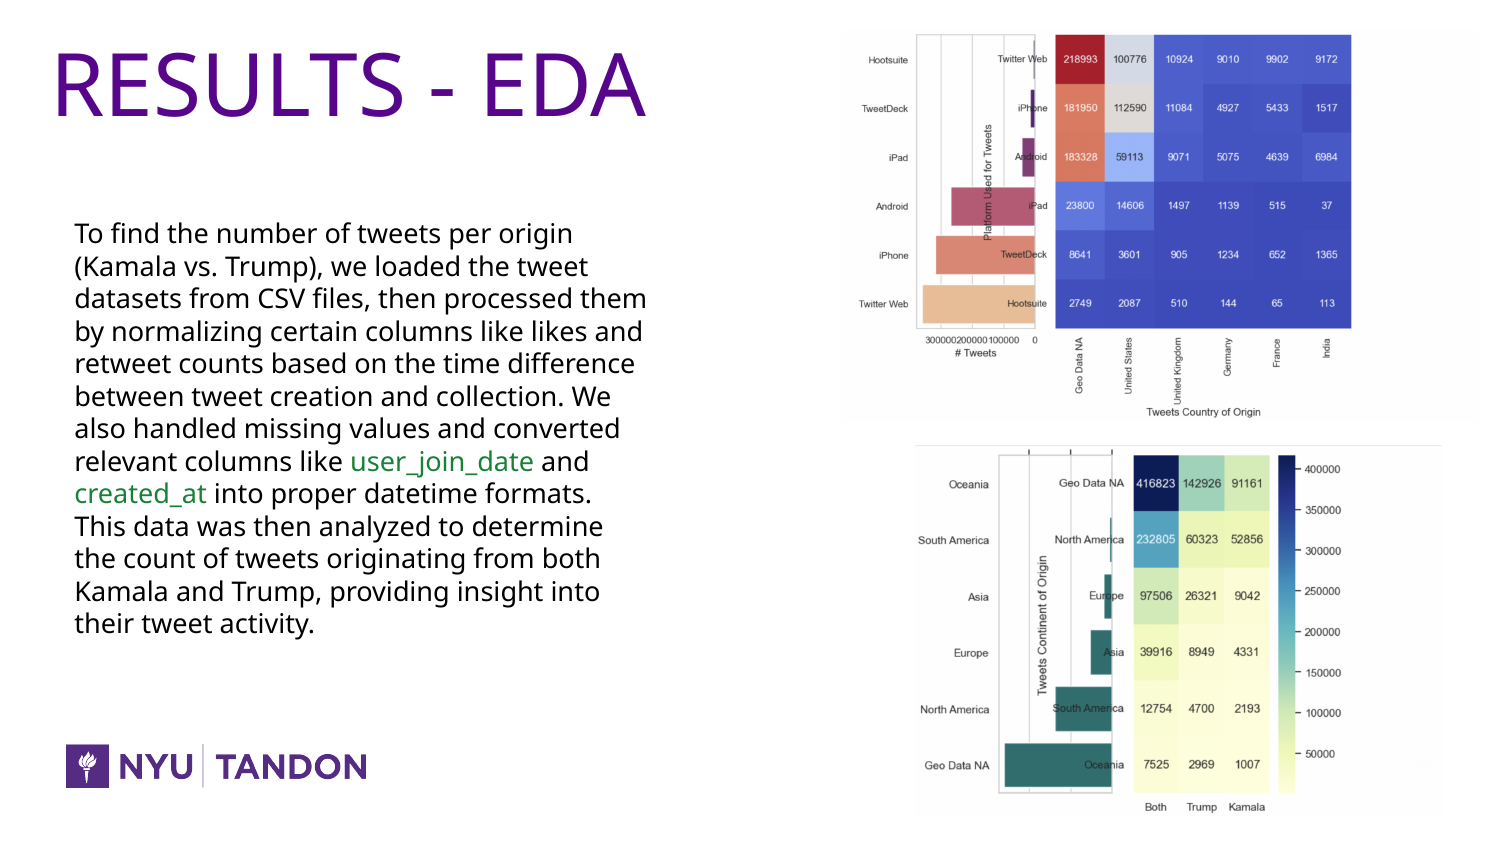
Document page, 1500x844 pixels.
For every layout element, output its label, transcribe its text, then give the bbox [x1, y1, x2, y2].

title RESULTS - EDA [35, 30, 839, 125]
text_box [146, 163, 836, 250]
text_box To find the number of tweets per origin (Kamala vs. Trump), we loaded the tweet datasets from CSV files, then processed them by normalizing certain columns like likes and retweet counts based on the time difference between tweet creation and collection. We also handled missing values and converted relevant columns like user_join_date and created_at into proper datetime formats. This data was then analyzed to determine the count of tweets originating from both Kamala and Trump, providing insight into their tweet activity. [59, 201, 665, 655]
picture [841, 29, 1479, 817]
picture [66, 744, 366, 788]
